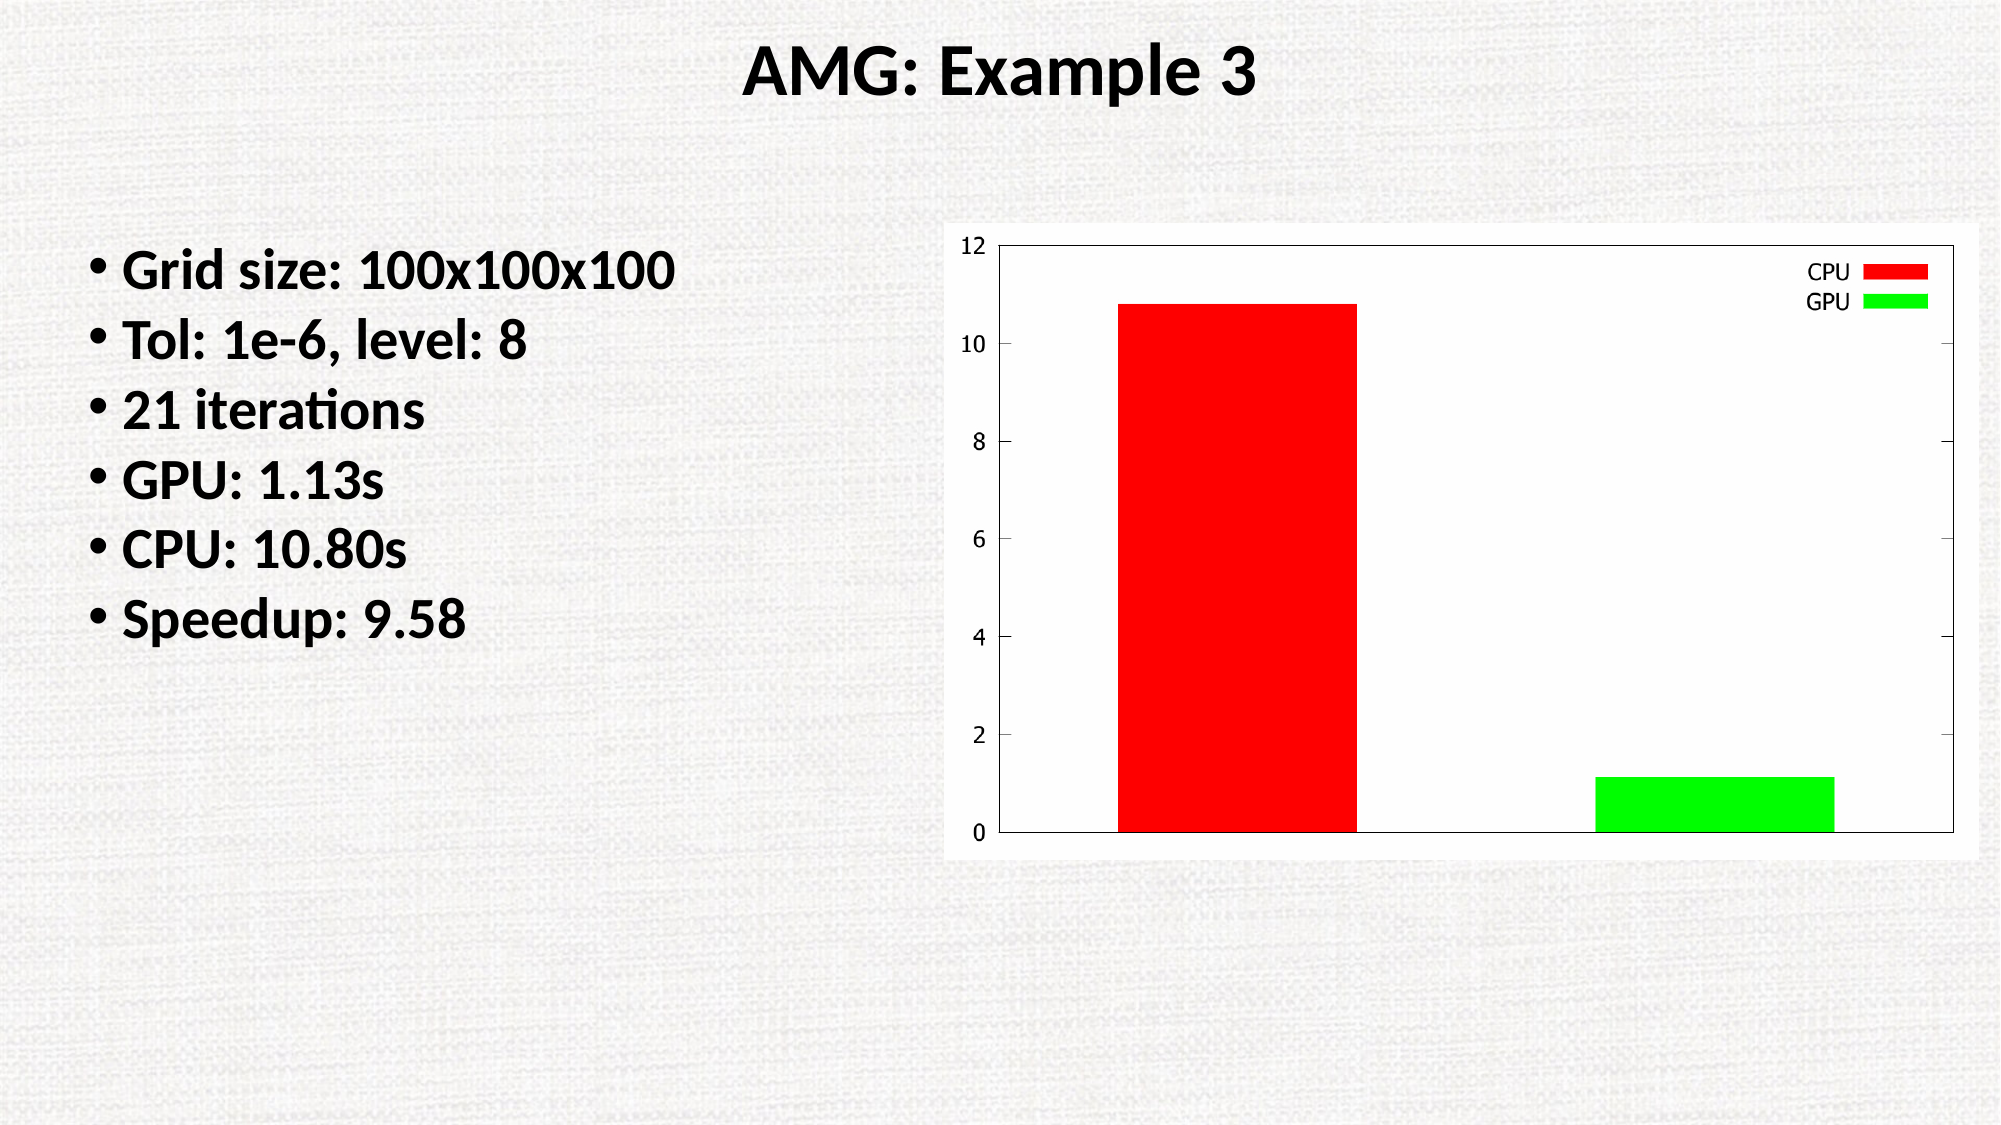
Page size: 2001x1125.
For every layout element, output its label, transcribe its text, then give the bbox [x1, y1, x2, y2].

picture [0, 0, 2001, 1125]
text_box AMG: Example 3 [312, 12, 1688, 113]
text_box Grid size: 100x100x100 Tol: 1e-6, level: 8 21 iterations GPU: 1.13s CPU: 10.80s Speedup: 9.58 [74, 223, 1732, 874]
